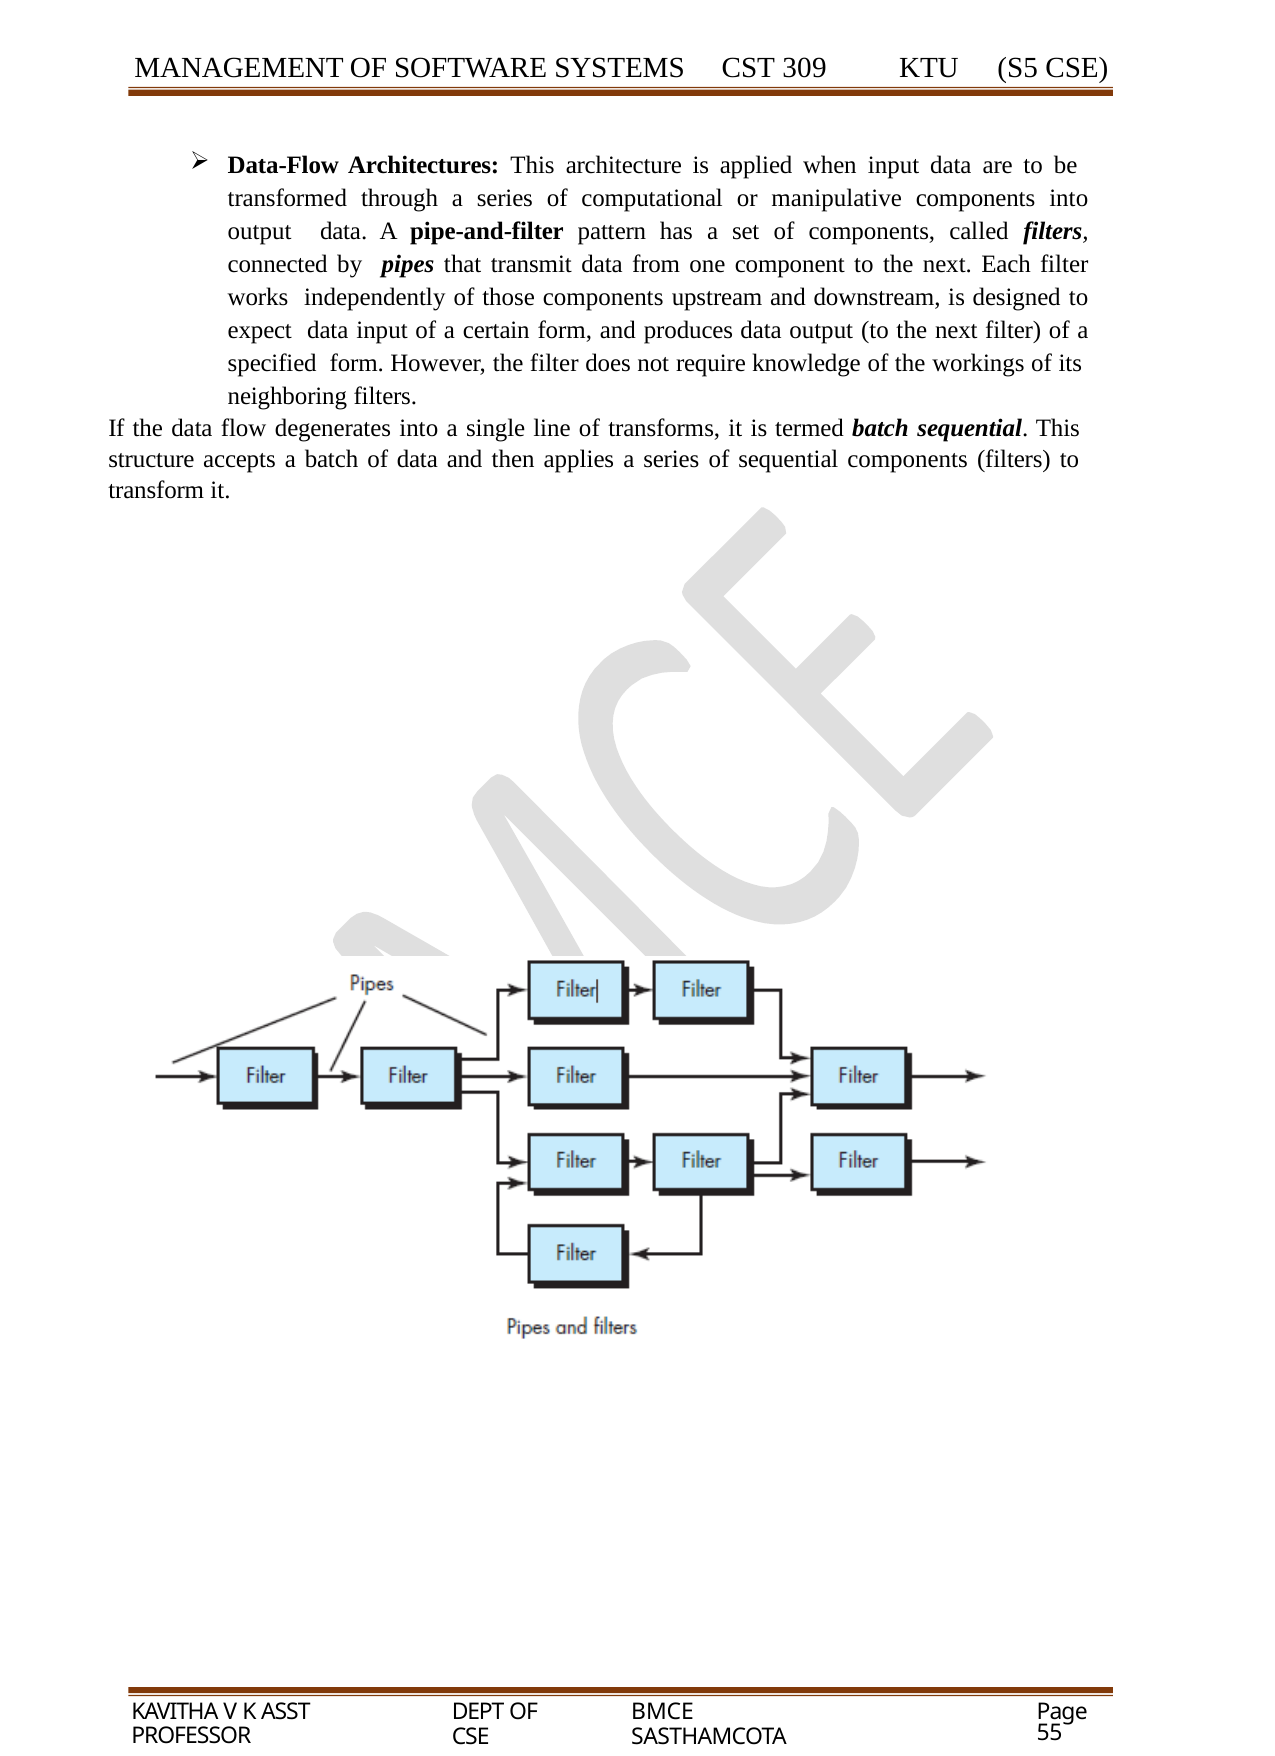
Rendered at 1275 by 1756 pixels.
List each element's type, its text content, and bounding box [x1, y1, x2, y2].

footer BMCE SASTHAMCOTA [629, 1700, 837, 1756]
text_box CST 309 [719, 46, 829, 84]
text_box [134, 956, 1017, 1353]
slide_number Page 55 [1034, 1700, 1117, 1756]
text_box [128, 1687, 1113, 1697]
text_box [128, 86, 1113, 96]
text_box Data-Flow Architectures: This architecture is applied when input data are to be transformed through a series of computational or manipulative components into output data. A pipe-and-filter pattern has a set of components, called filters, connected by pipes that transmit data from one component to the next. Each filter works independently of those components upstream and downstream, is designed to expect data input of a certain form, and produces data output (to the next filter) of a specified form. However, the filter does not require knowledge of the workings of its neighboring filters. If the data flow degenerates into a single line of transforms, it is termed batch sequential. This structure accepts a batch of data and then applies a series of sequential components (filters) to transform it. [106, 143, 1090, 504]
text_box KAVITHA V K ASST PROFESSOR [129, 1700, 429, 1749]
text_box KTU (S5 CSE) [897, 46, 1109, 84]
slide_number DEPT OF CSE [449, 1700, 572, 1756]
text_box MANAGEMENT OF SOFTWARE SYSTEMS [132, 46, 695, 84]
